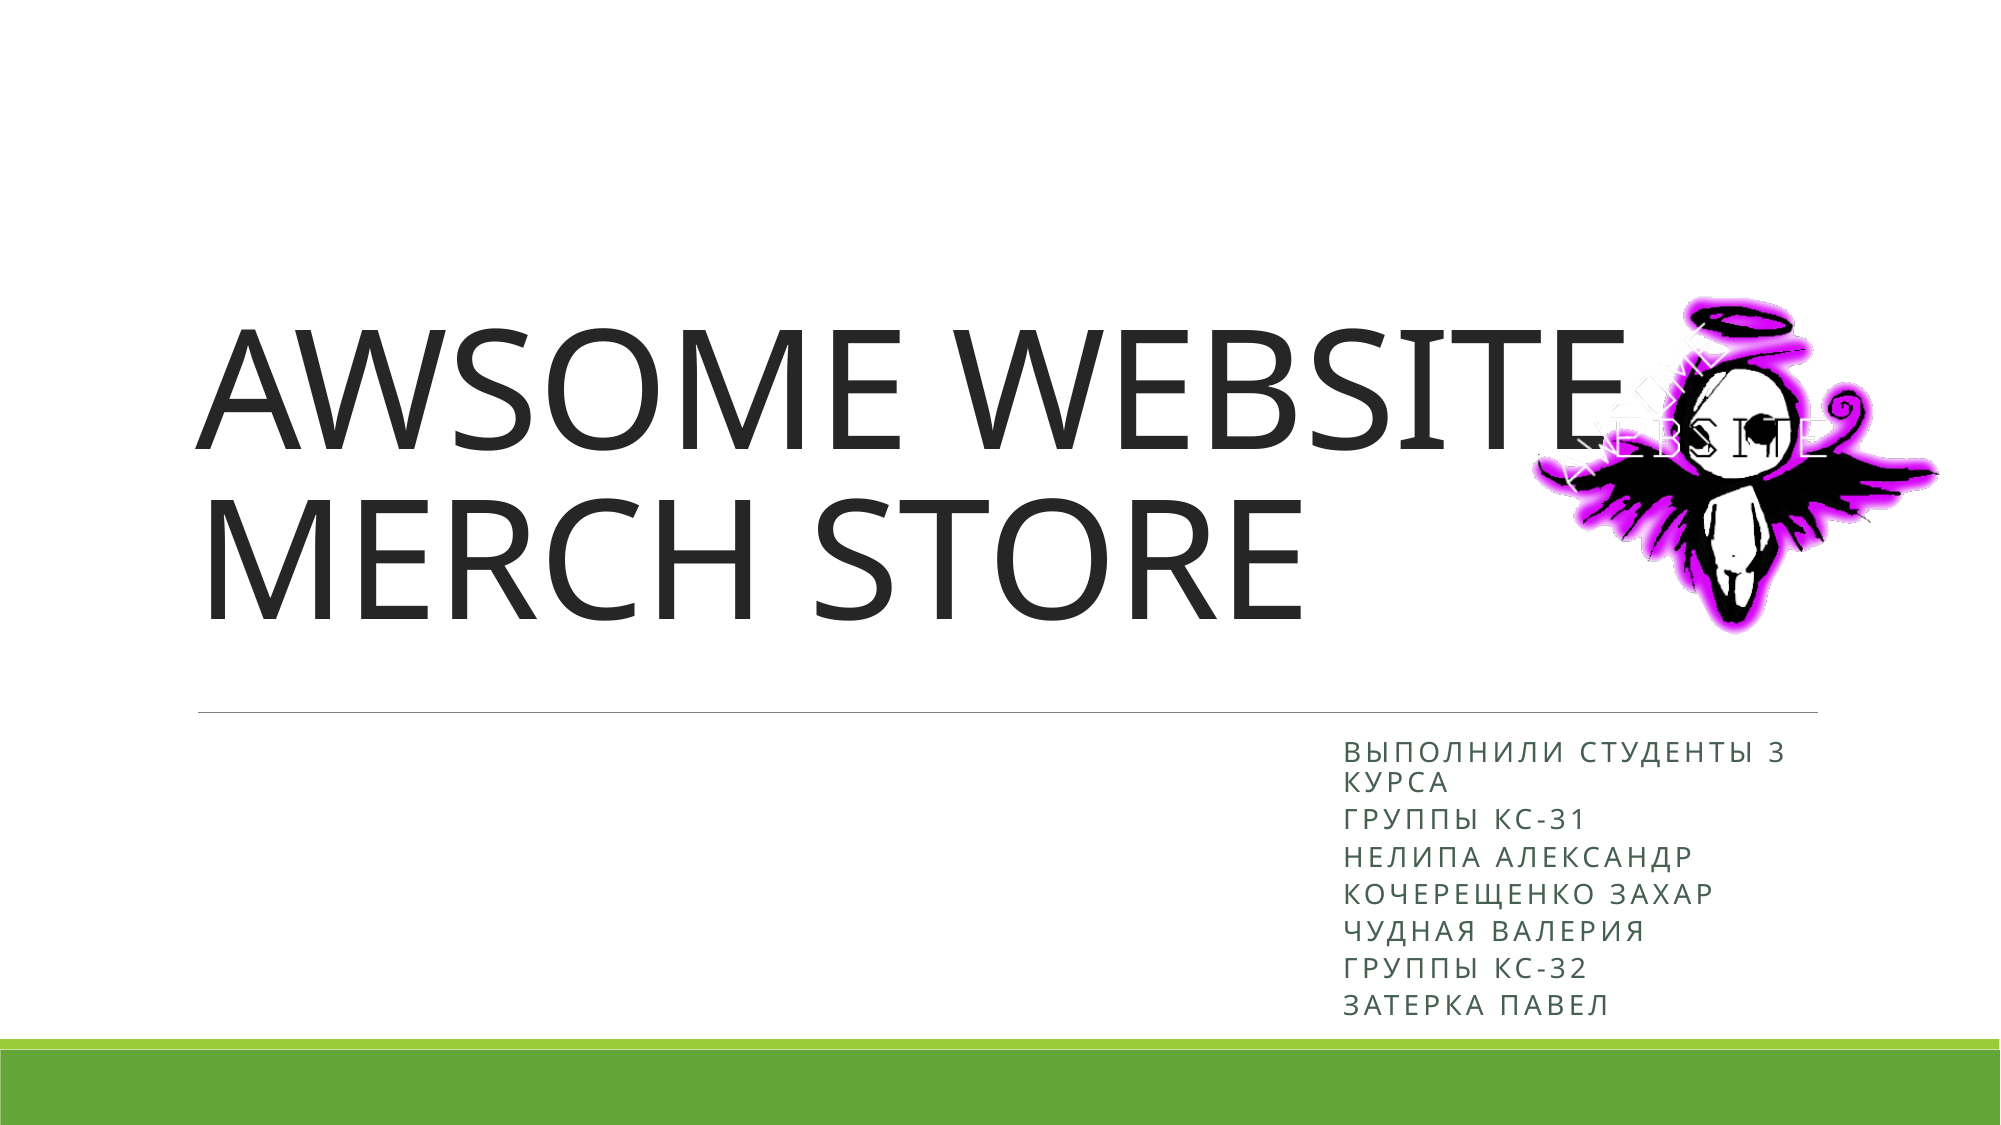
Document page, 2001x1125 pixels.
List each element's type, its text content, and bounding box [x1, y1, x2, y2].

title AWSOME WEBSITE MERCH STORE [180, 124, 1830, 662]
picture [1530, 246, 1954, 684]
subtitle Выполнили студенты 3 курса группы КС-31 Нелипа Александр Кочерещенко Захар Чудная Валерия группы КС-32 Затерка Павел [1328, 730, 1831, 1037]
